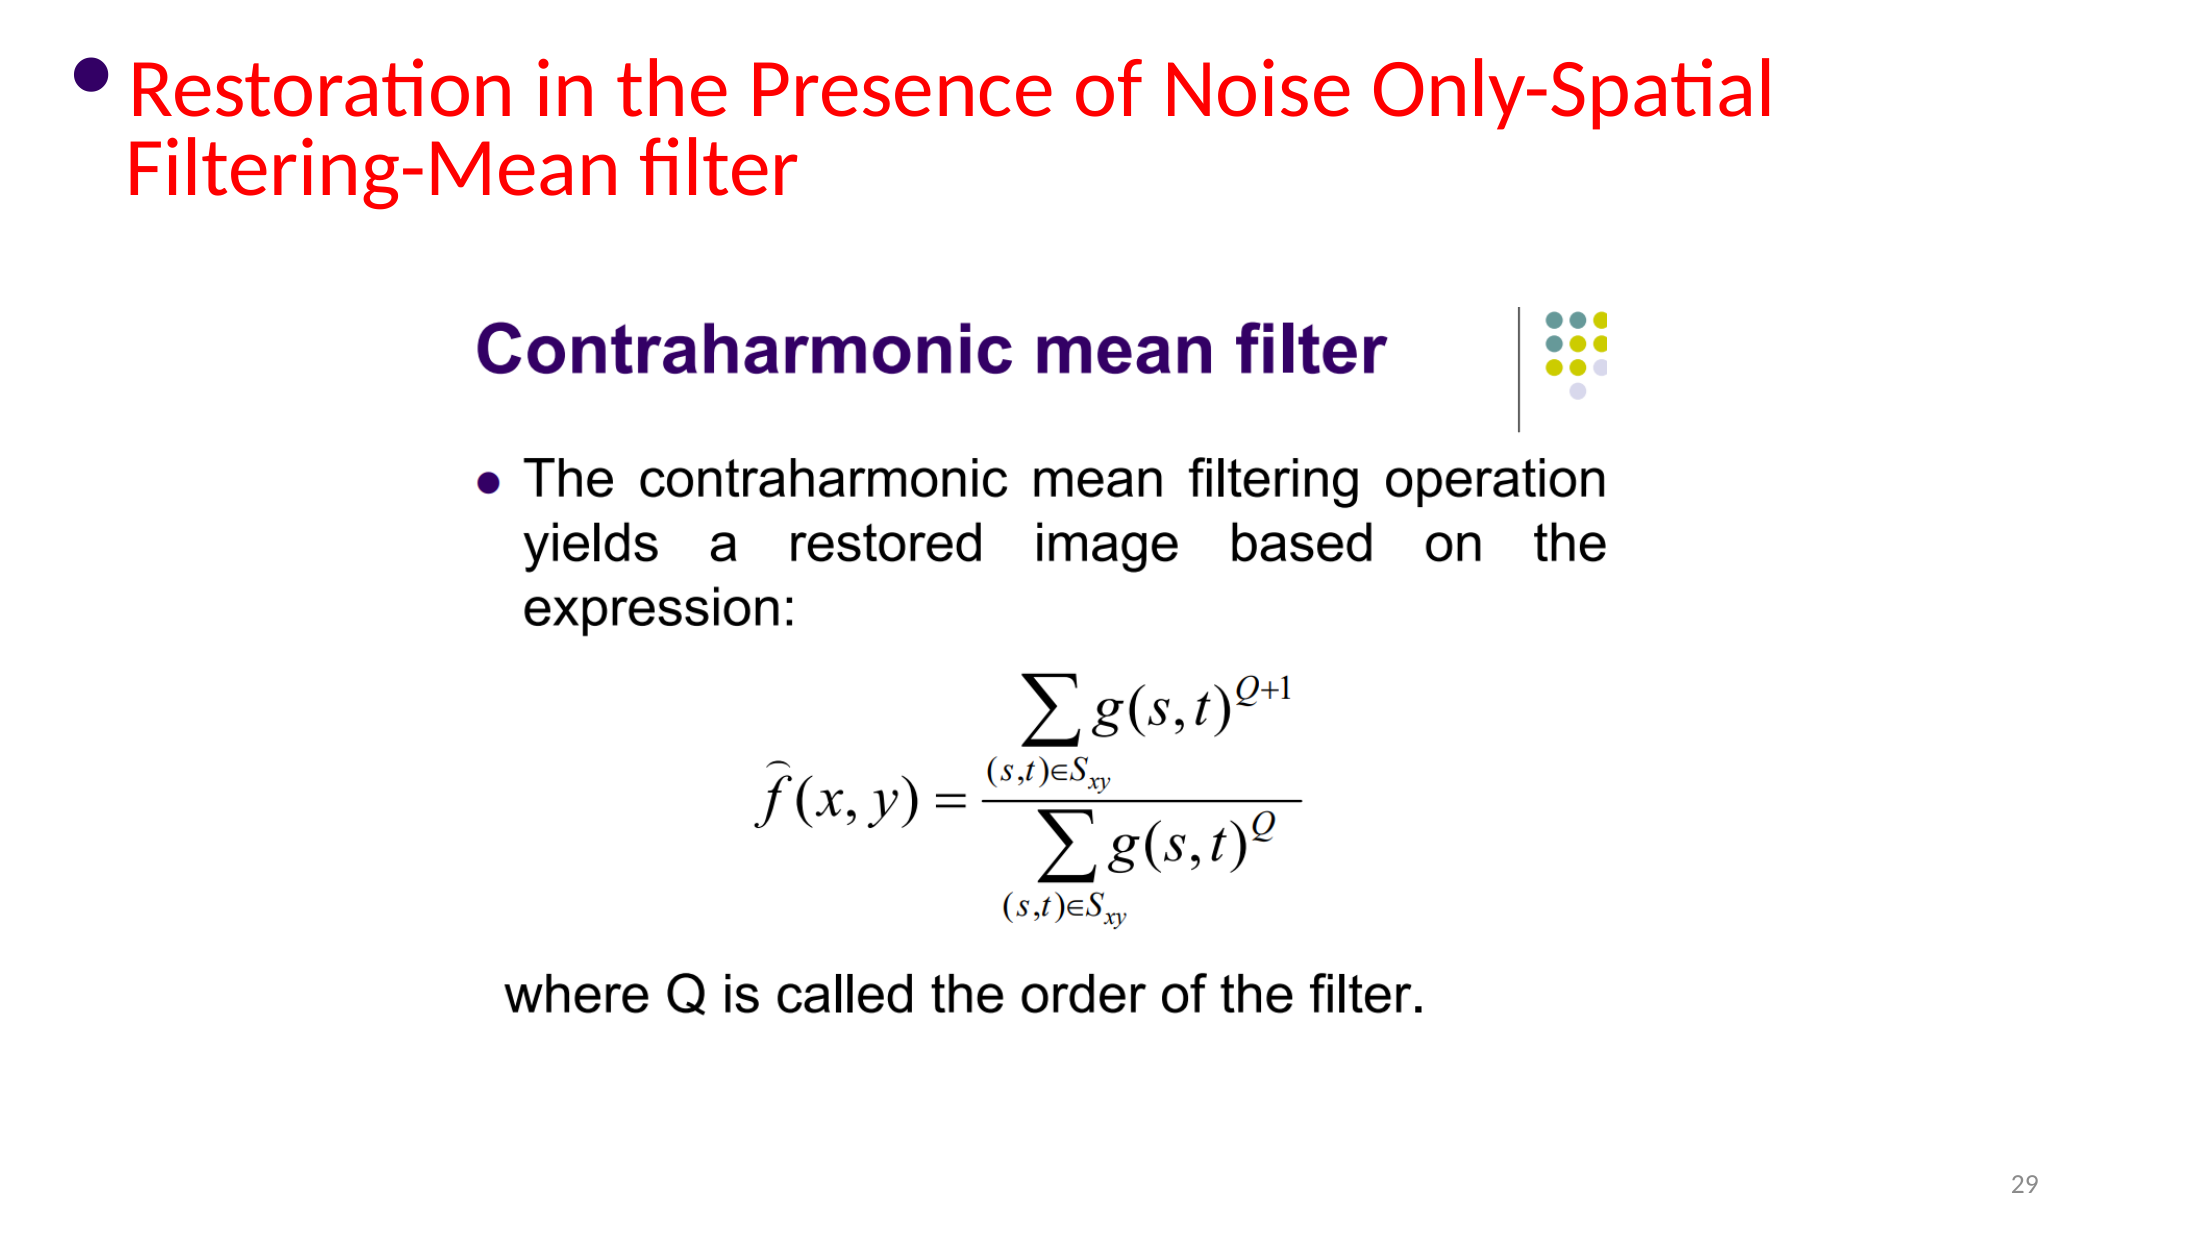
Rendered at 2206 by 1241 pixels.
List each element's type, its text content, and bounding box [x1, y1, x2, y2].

slide_number 29 [1557, 1149, 2054, 1216]
picture [465, 306, 1607, 1049]
text_box Restoration in the Presence of Noise Only-Spatial Filtering-Mean filter [52, 45, 2193, 219]
